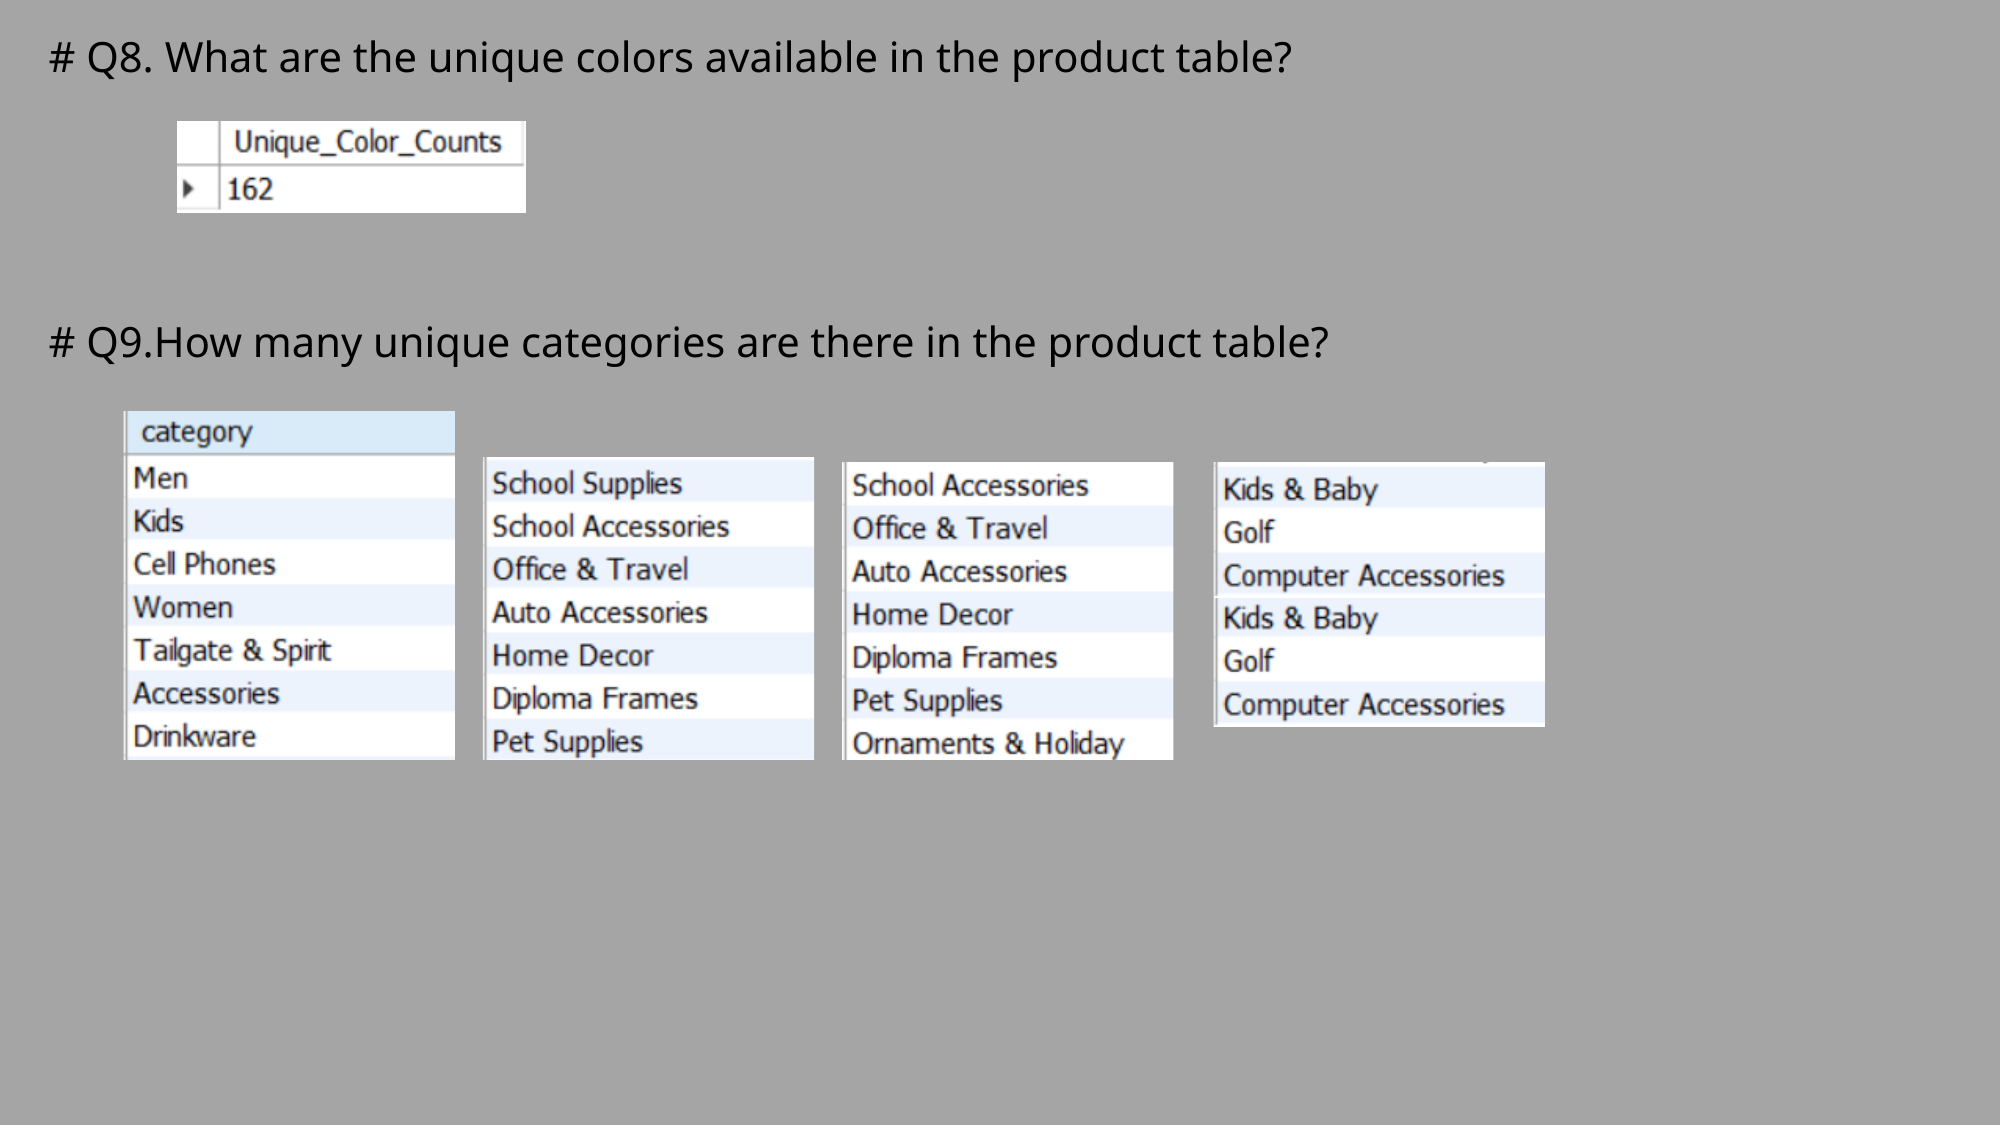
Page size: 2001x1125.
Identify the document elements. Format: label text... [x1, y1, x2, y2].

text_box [1213, 462, 1545, 727]
picture [842, 462, 1174, 760]
picture [482, 457, 815, 760]
picture [123, 411, 455, 760]
picture [177, 121, 526, 213]
text_box # Q9.How many unique categories are there in the product table? [33, 308, 1545, 373]
text_box # Q8. What are the unique colors available in the product table? [33, 23, 1545, 89]
